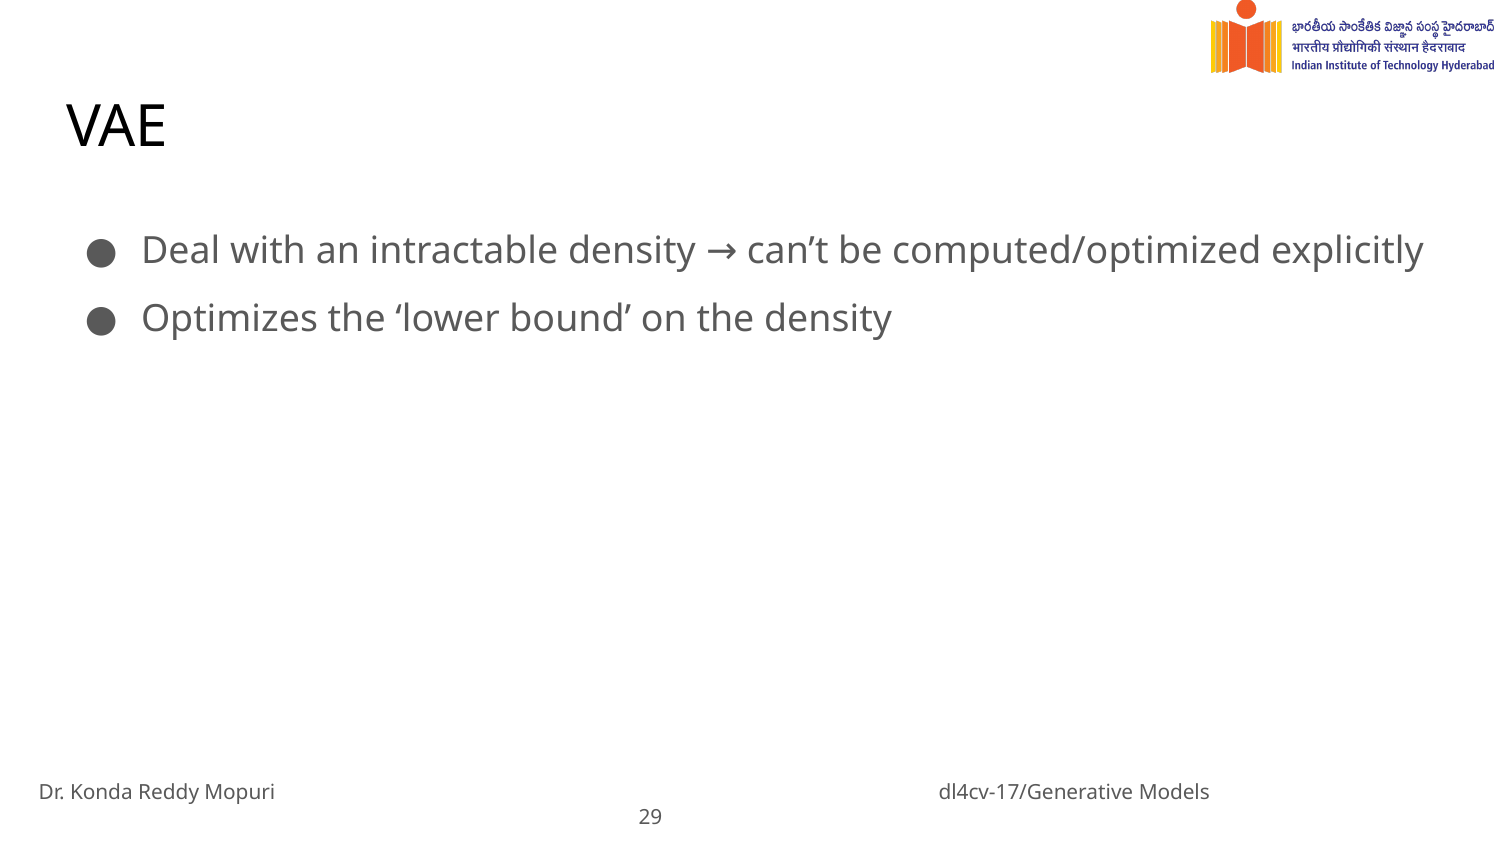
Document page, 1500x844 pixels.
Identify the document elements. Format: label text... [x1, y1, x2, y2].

slide_number Dr. Konda Reddy Mopuri dl4cv-17/Generative Models ‹#› [23, 545, 1480, 844]
list Deal with an intractable density → can’t be computed/optimized explicitly Optimizes the ‘lower bound’ on the density [51, 189, 1449, 545]
title VAE [51, 72, 1449, 167]
picture [1211, 0, 1494, 73]
